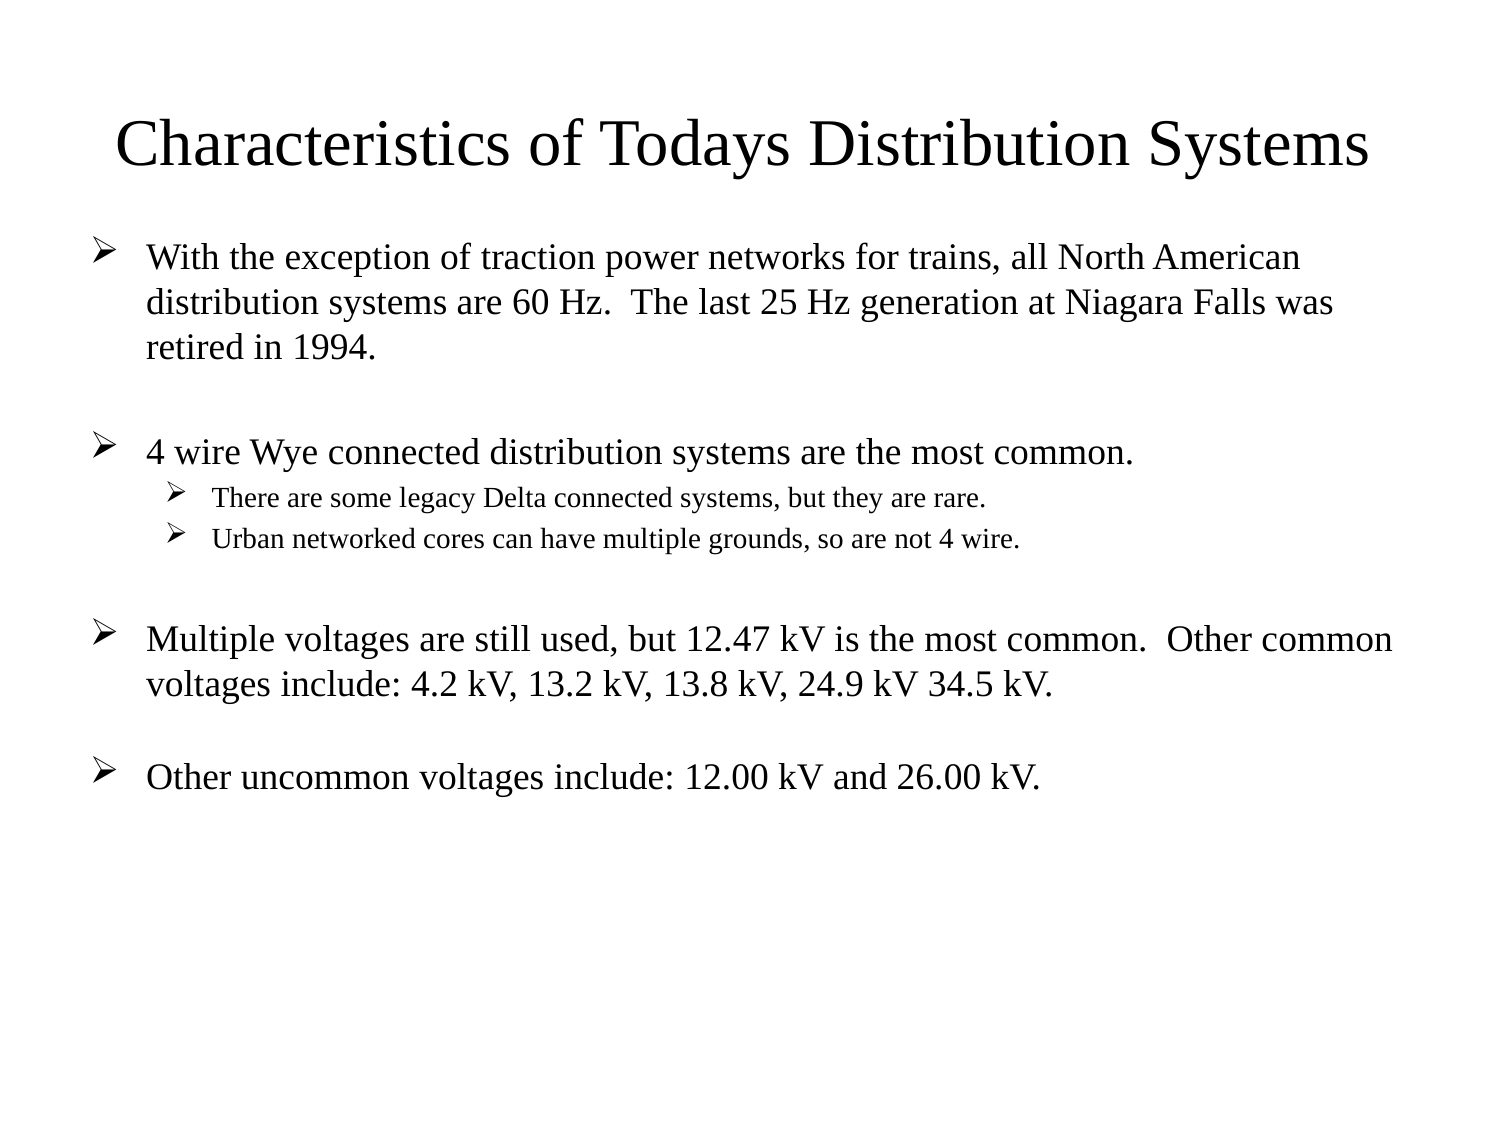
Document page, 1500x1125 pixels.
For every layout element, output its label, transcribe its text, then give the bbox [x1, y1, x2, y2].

title Characteristics of Todays Distribution Systems [37, 45, 1450, 233]
text_box [49, 200, 1463, 1125]
text_box With the exception of traction power networks for trains, all North American distribution systems are 60 Hz. The last 25 Hz generation at Niagara Falls was retired in 1994. 4 wire Wye connected distribution systems are the most common. There are some legacy Delta connected systems, but they are rare. Urban networked cores can have multiple grounds, so are not 4 wire. Multiple voltages are still used, but 12.47 kV is the most common. Other common voltages include: 4.2 kV, 13.2 kV, 13.8 kV, 24.9 kV 34.5 kV. Other uncommon voltages include: 12.00 kV and 26.00 kV. [74, 224, 1413, 1050]
